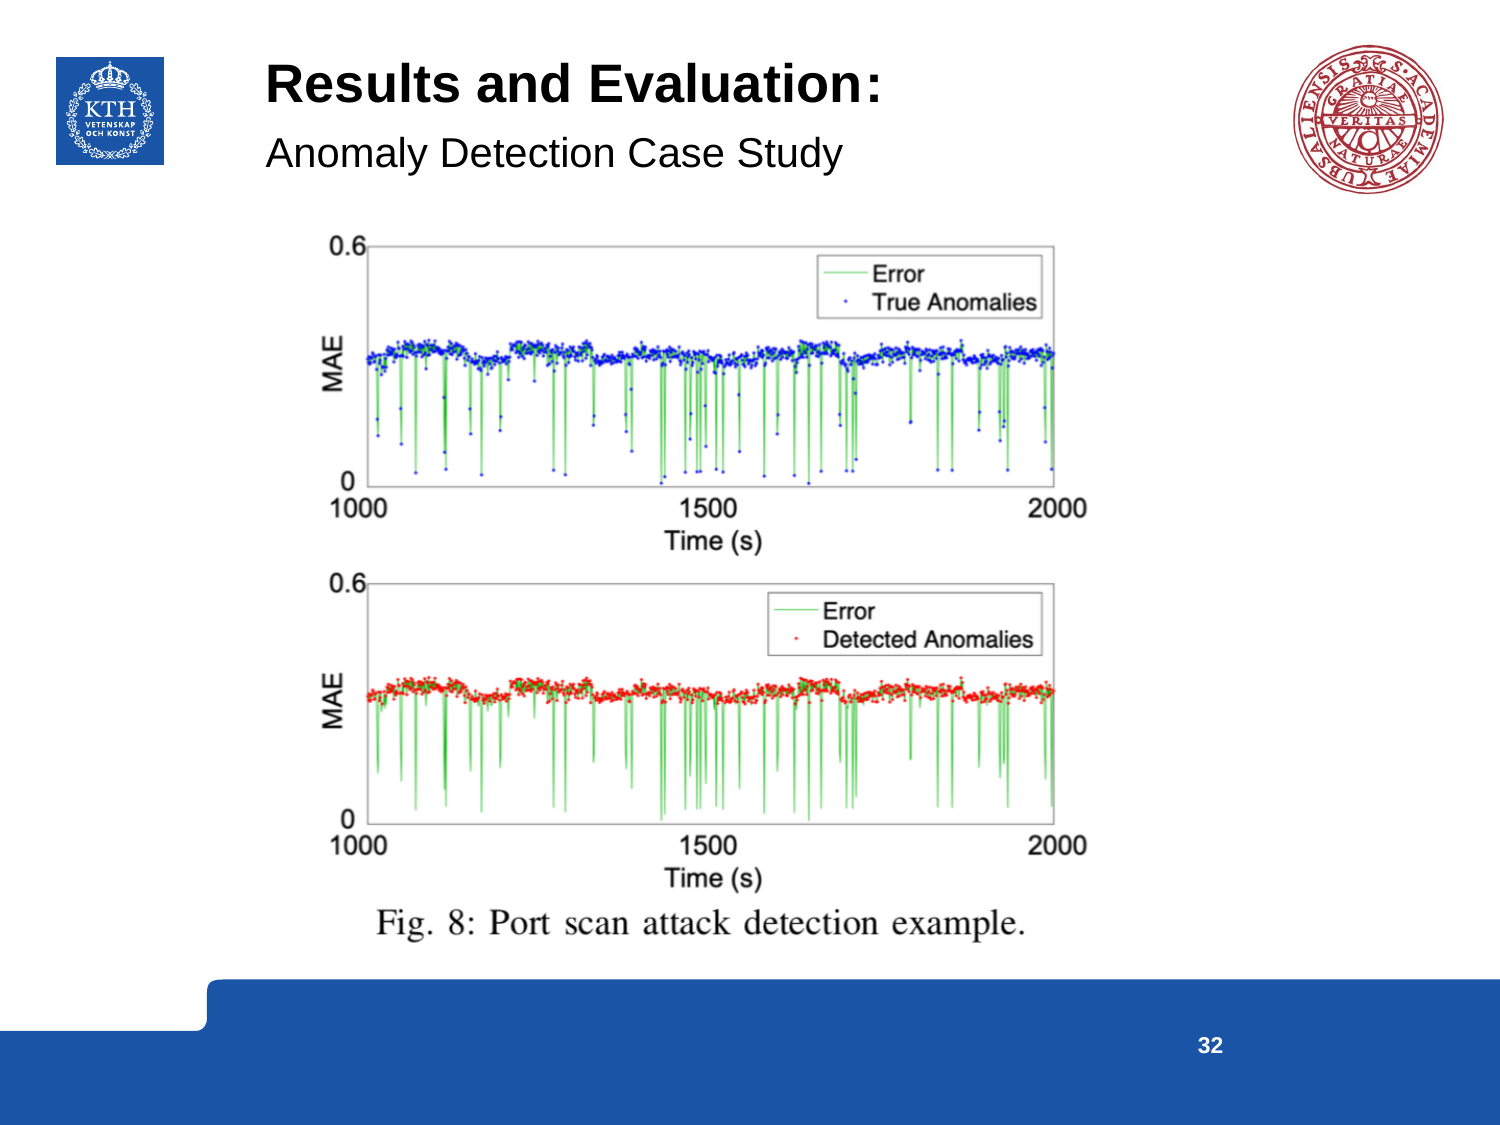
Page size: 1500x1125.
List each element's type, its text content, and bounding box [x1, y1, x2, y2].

picture [1269, 20, 1467, 218]
picture [235, 182, 1147, 976]
slide_number 32 [1136, 1030, 1224, 1091]
title Results and Evaluation : Anomaly Detection Case Study [265, 66, 1264, 176]
